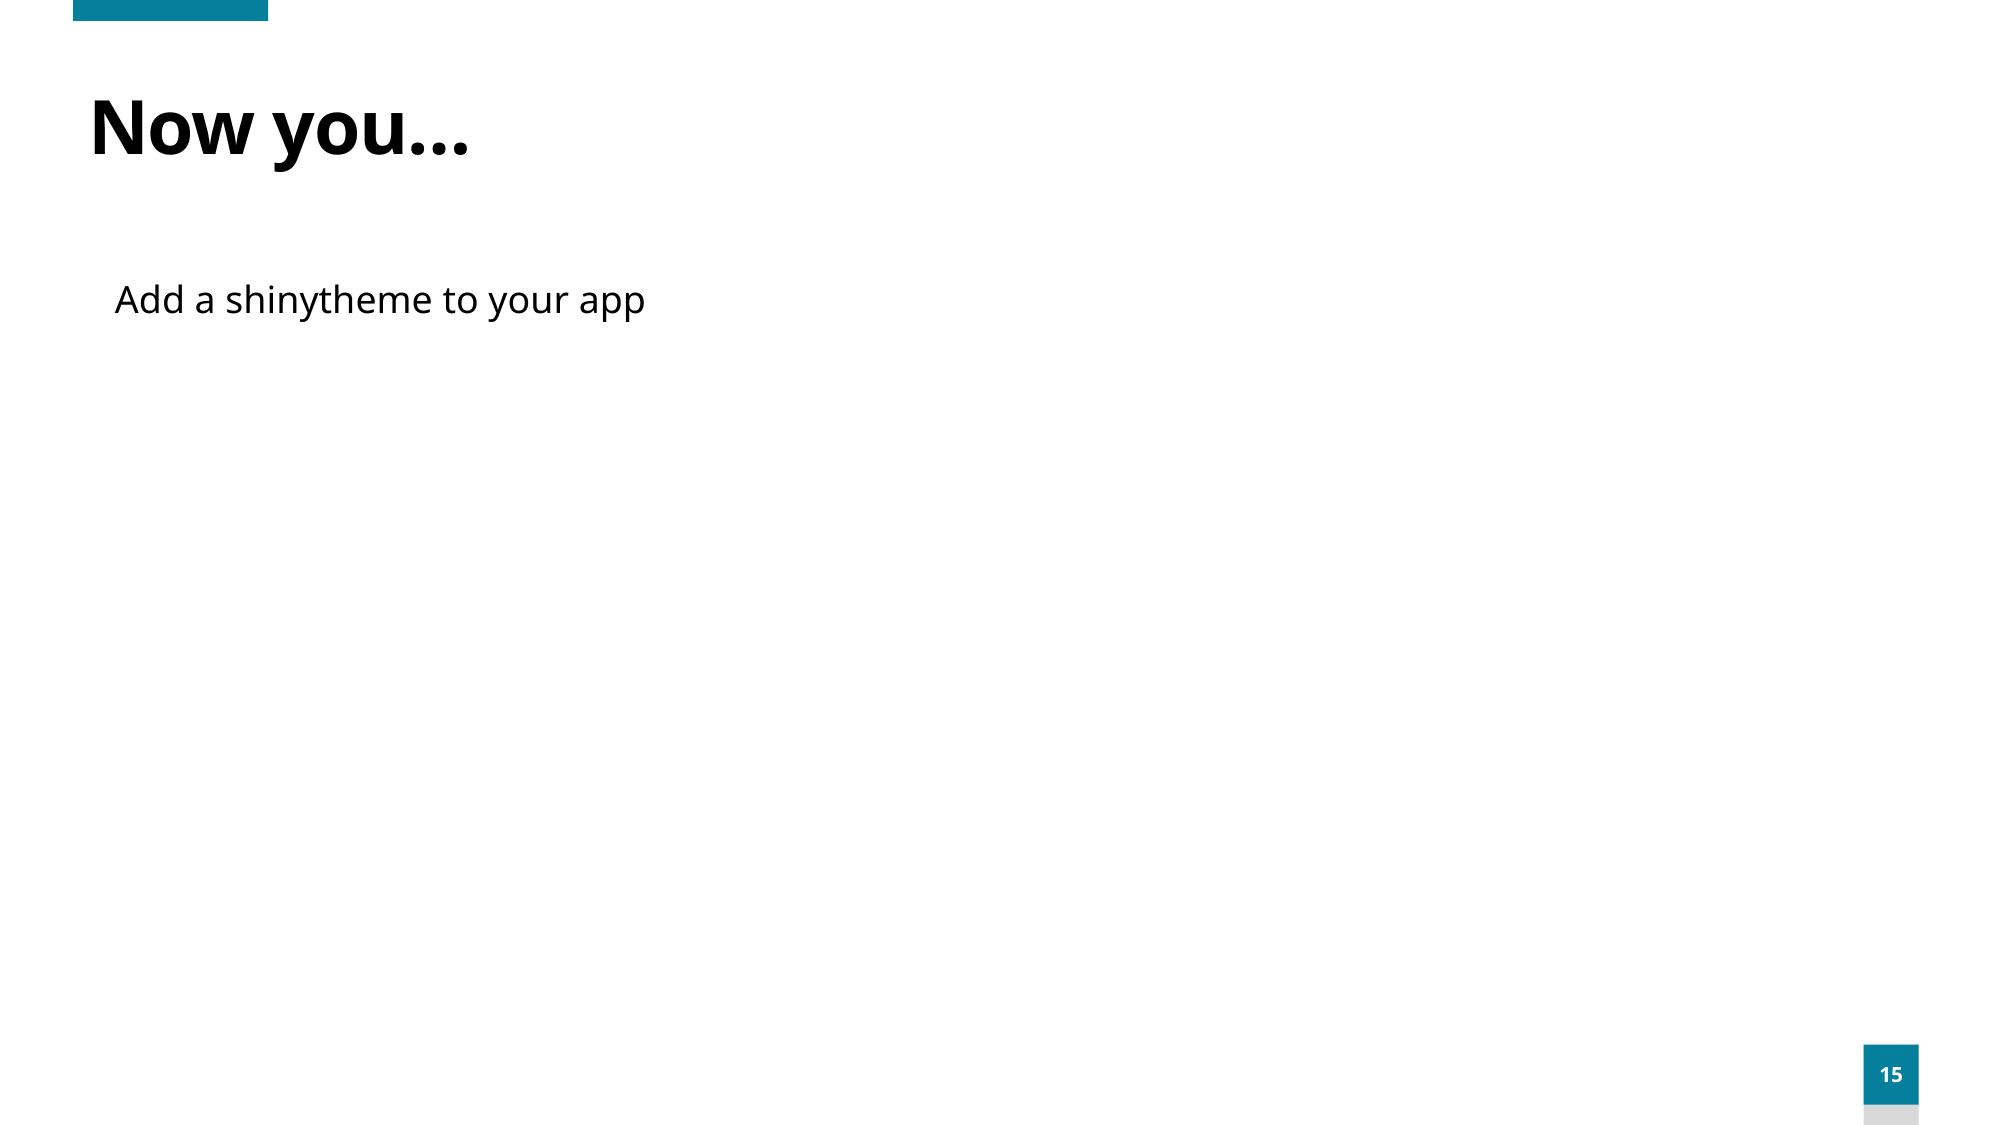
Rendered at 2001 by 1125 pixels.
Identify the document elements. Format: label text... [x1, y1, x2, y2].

text_box Add a shinytheme to your app [100, 268, 1196, 329]
title Now you… [73, 82, 1907, 179]
